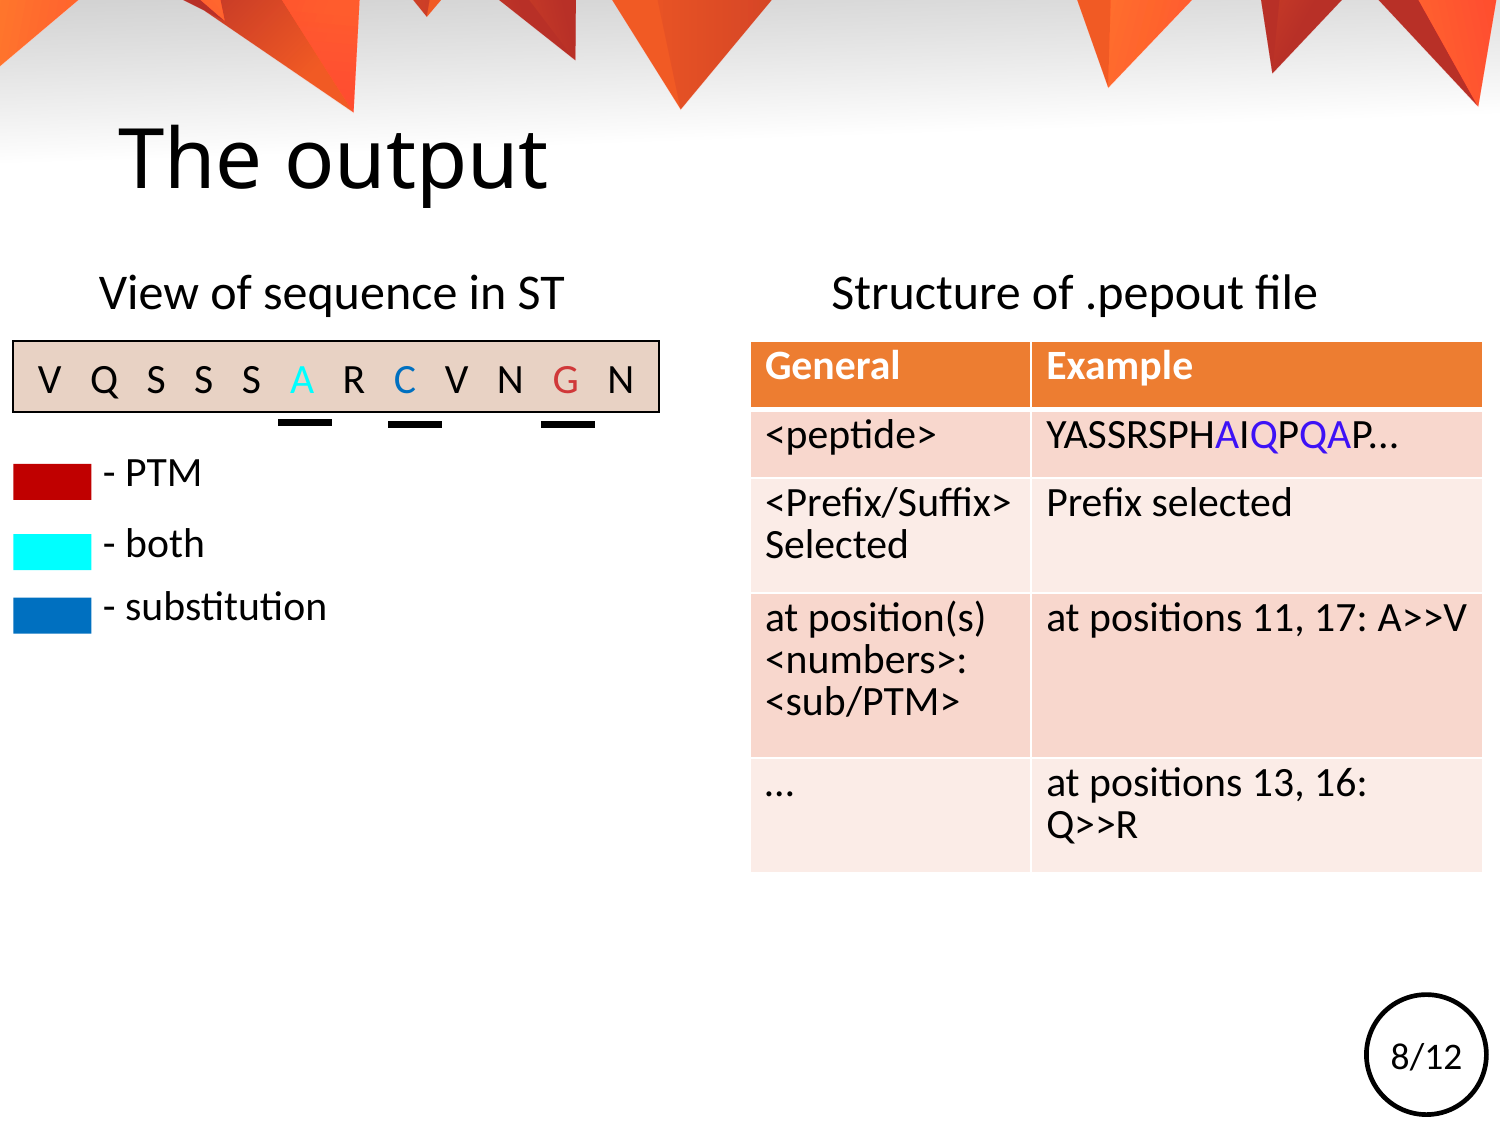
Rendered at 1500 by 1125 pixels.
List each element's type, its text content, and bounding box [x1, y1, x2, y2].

picture [0, 0, 1500, 1125]
table_cell <peptide> [751, 412, 1030, 477]
table_cell at position(s) <numbers>: <sub/PTM> [751, 594, 1030, 757]
table_cell YASSRSPHAIQPQAP... [1032, 412, 1482, 477]
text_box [1366, 994, 1487, 1115]
text_box Structure of .pepout file [816, 251, 1340, 327]
table_cell at positions 13, 16: Q>>R [1032, 759, 1482, 872]
text_box View of sequence in ST [48, 251, 616, 327]
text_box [13, 340, 659, 638]
table_header Example [1032, 342, 1482, 407]
table_header General [751, 342, 1030, 407]
title The output [103, 51, 1397, 272]
table_cell at positions 11, 17: A>>V [1032, 594, 1482, 757]
table_cell … [751, 759, 1030, 872]
table_cell <Prefix/Suffix> Selected [751, 479, 1030, 592]
table_cell Prefix selected [1032, 479, 1482, 592]
